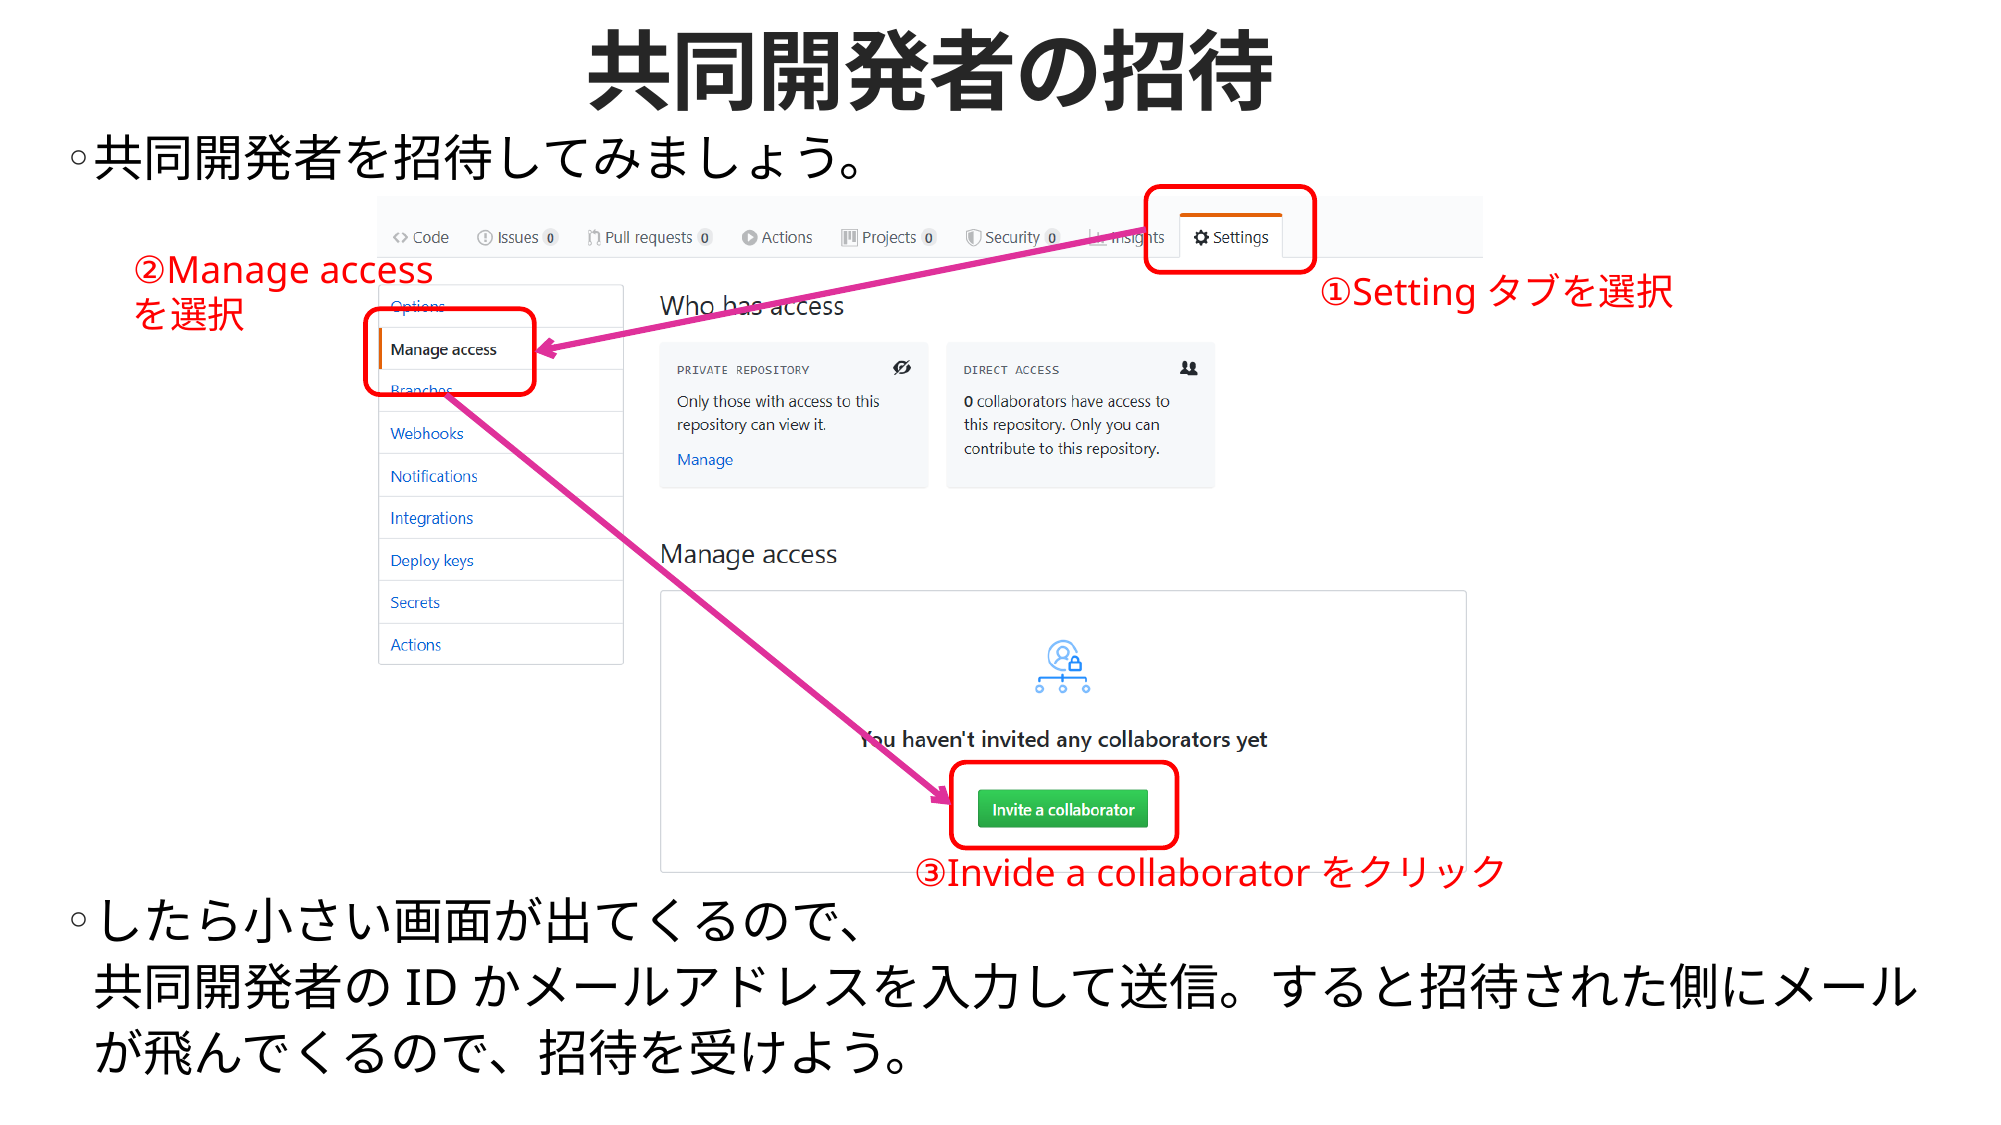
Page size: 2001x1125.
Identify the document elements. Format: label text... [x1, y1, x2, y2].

title 共同開発者の招待 [68, 15, 1793, 134]
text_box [110, 186, 1691, 903]
list 共同開発者を招待してみましょう。 したら小さい画面が出てくるので、 共同開発者のIDかメールアドレスを入力して送信。すると招待された側にメールが飛んでくるので、招待を受けよう。 [48, 113, 1957, 1105]
